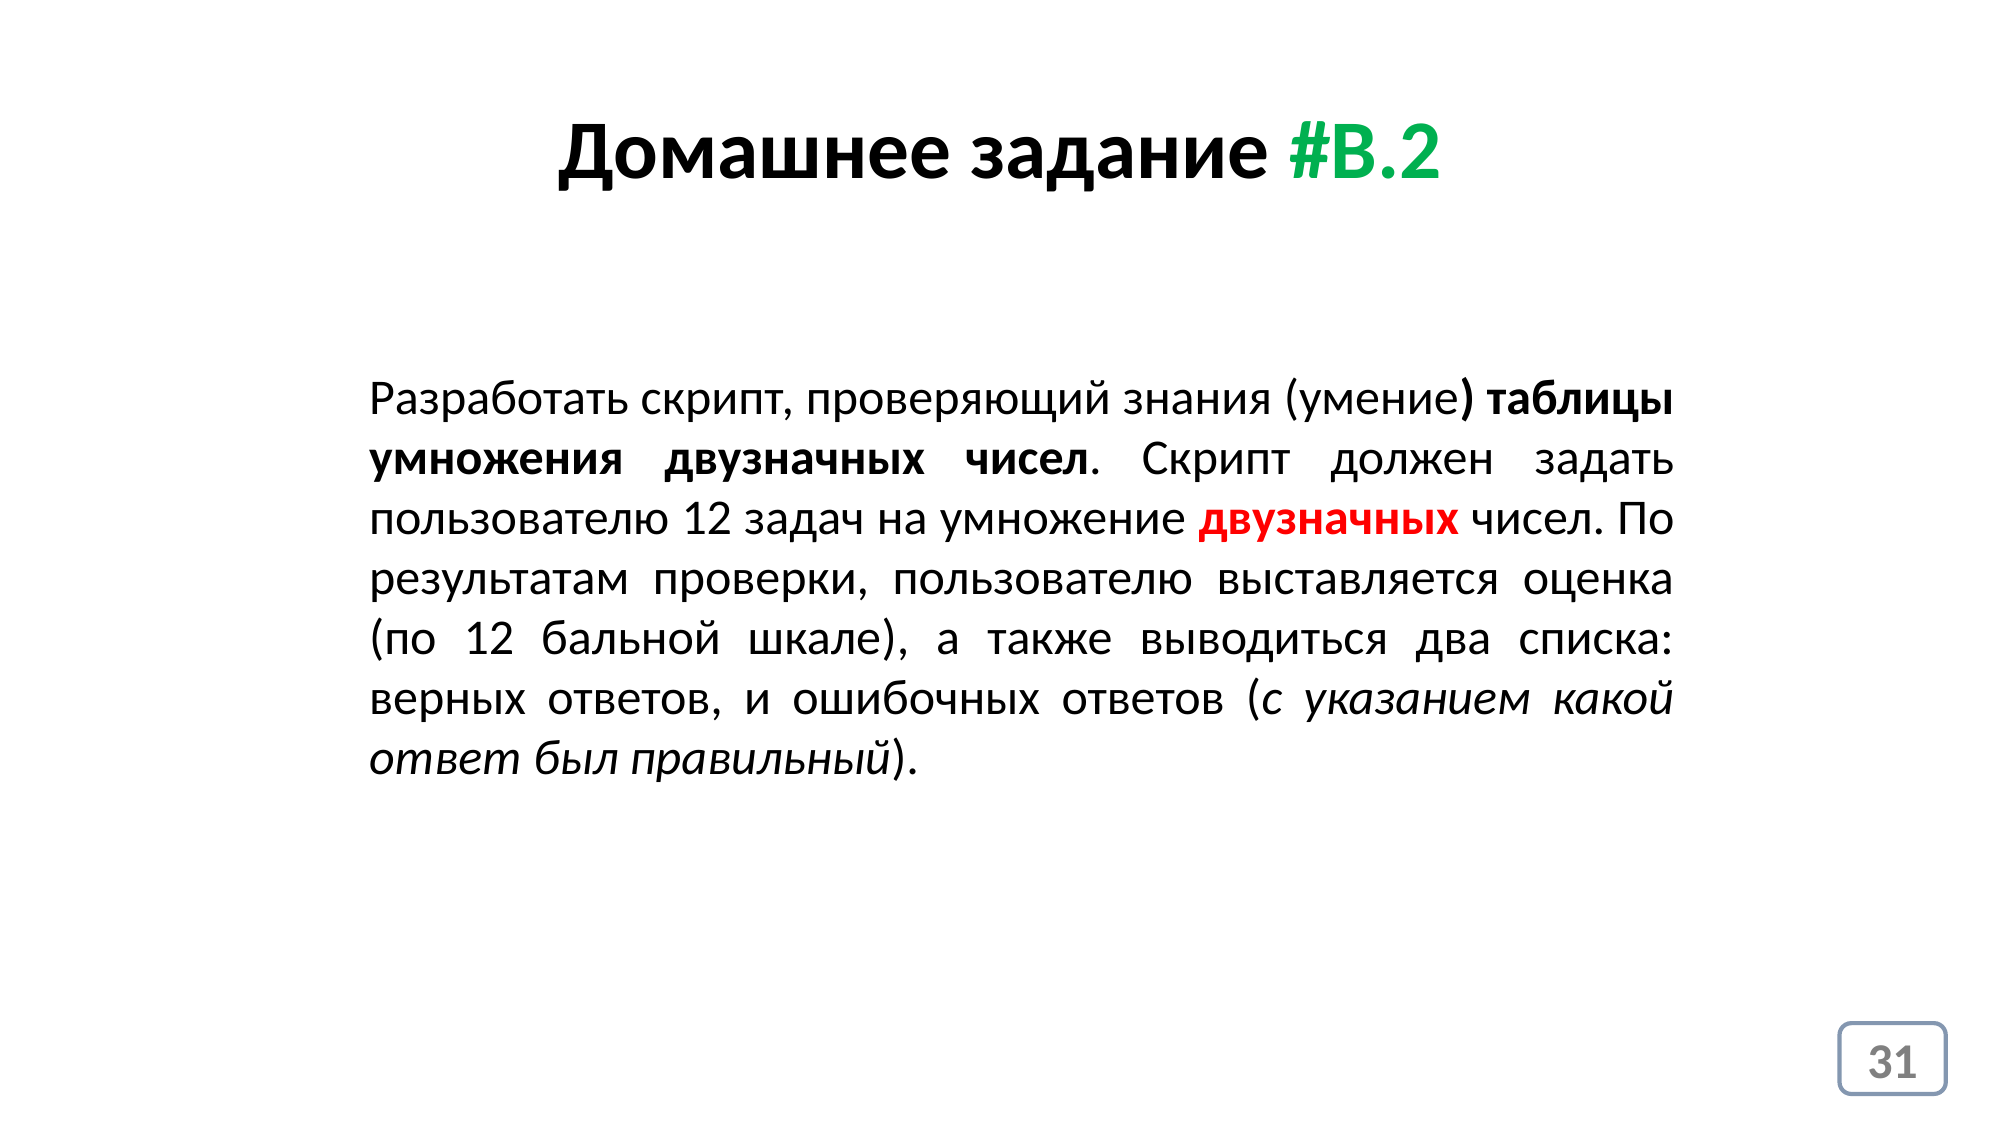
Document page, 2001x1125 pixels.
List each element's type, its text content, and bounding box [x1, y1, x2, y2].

title Домашнее задание #B.2 [0, 92, 2000, 211]
text_box Разработать скрипт, проверяющий знания (умение) таблицы умножения двузначных чисел. Скрипт должен задать пользователю 12 задач на умножение двузначных чисел. По результатам проверки, пользователю выставляется оценка (по 12 бальной шкале), а также выводиться два списка: верных ответов, и ошибочных ответов (с указанием какой ответ был правильный). [354, 357, 1690, 793]
text_box 31 [1838, 1022, 1947, 1096]
